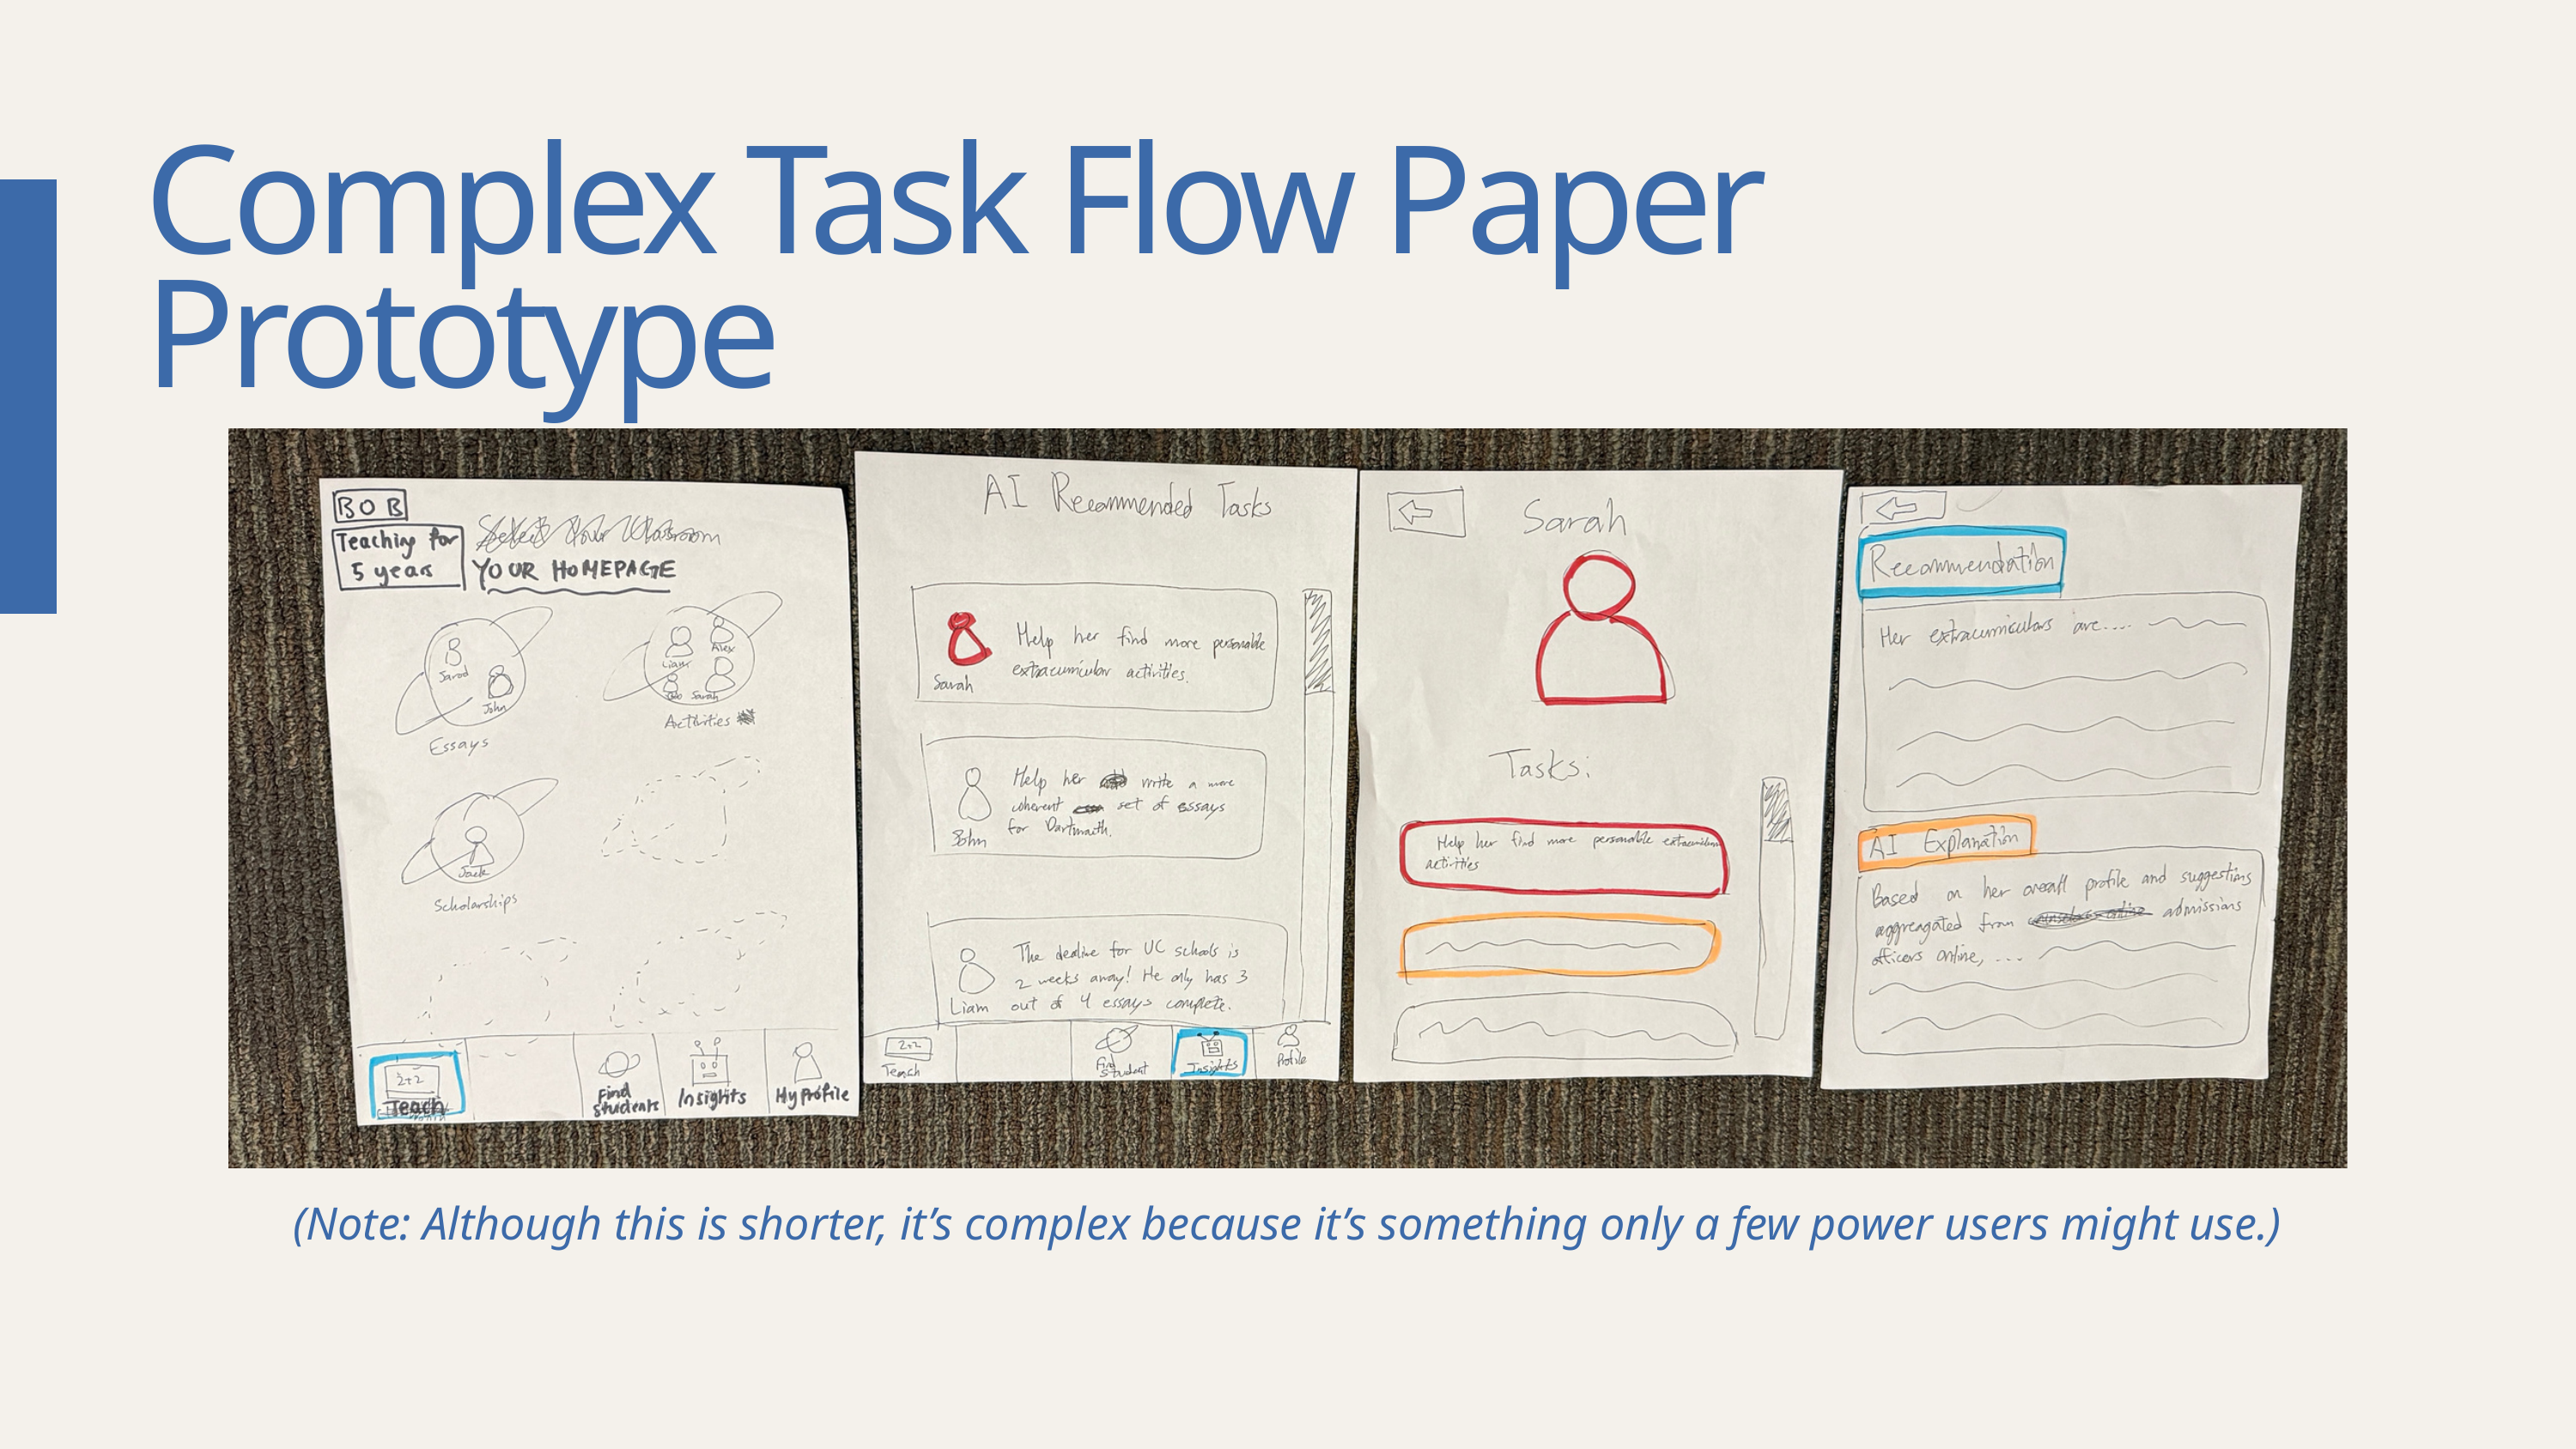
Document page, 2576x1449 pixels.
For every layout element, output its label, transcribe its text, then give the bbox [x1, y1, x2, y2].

text_box Complex Task Flow Paper Prototype [144, 150, 2267, 418]
text_box [228, 428, 2348, 1168]
text_box (Note: Although this is shorter, it’s complex because it’s something only a few power users might use.) [228, 1185, 2348, 1249]
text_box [0, 179, 57, 615]
